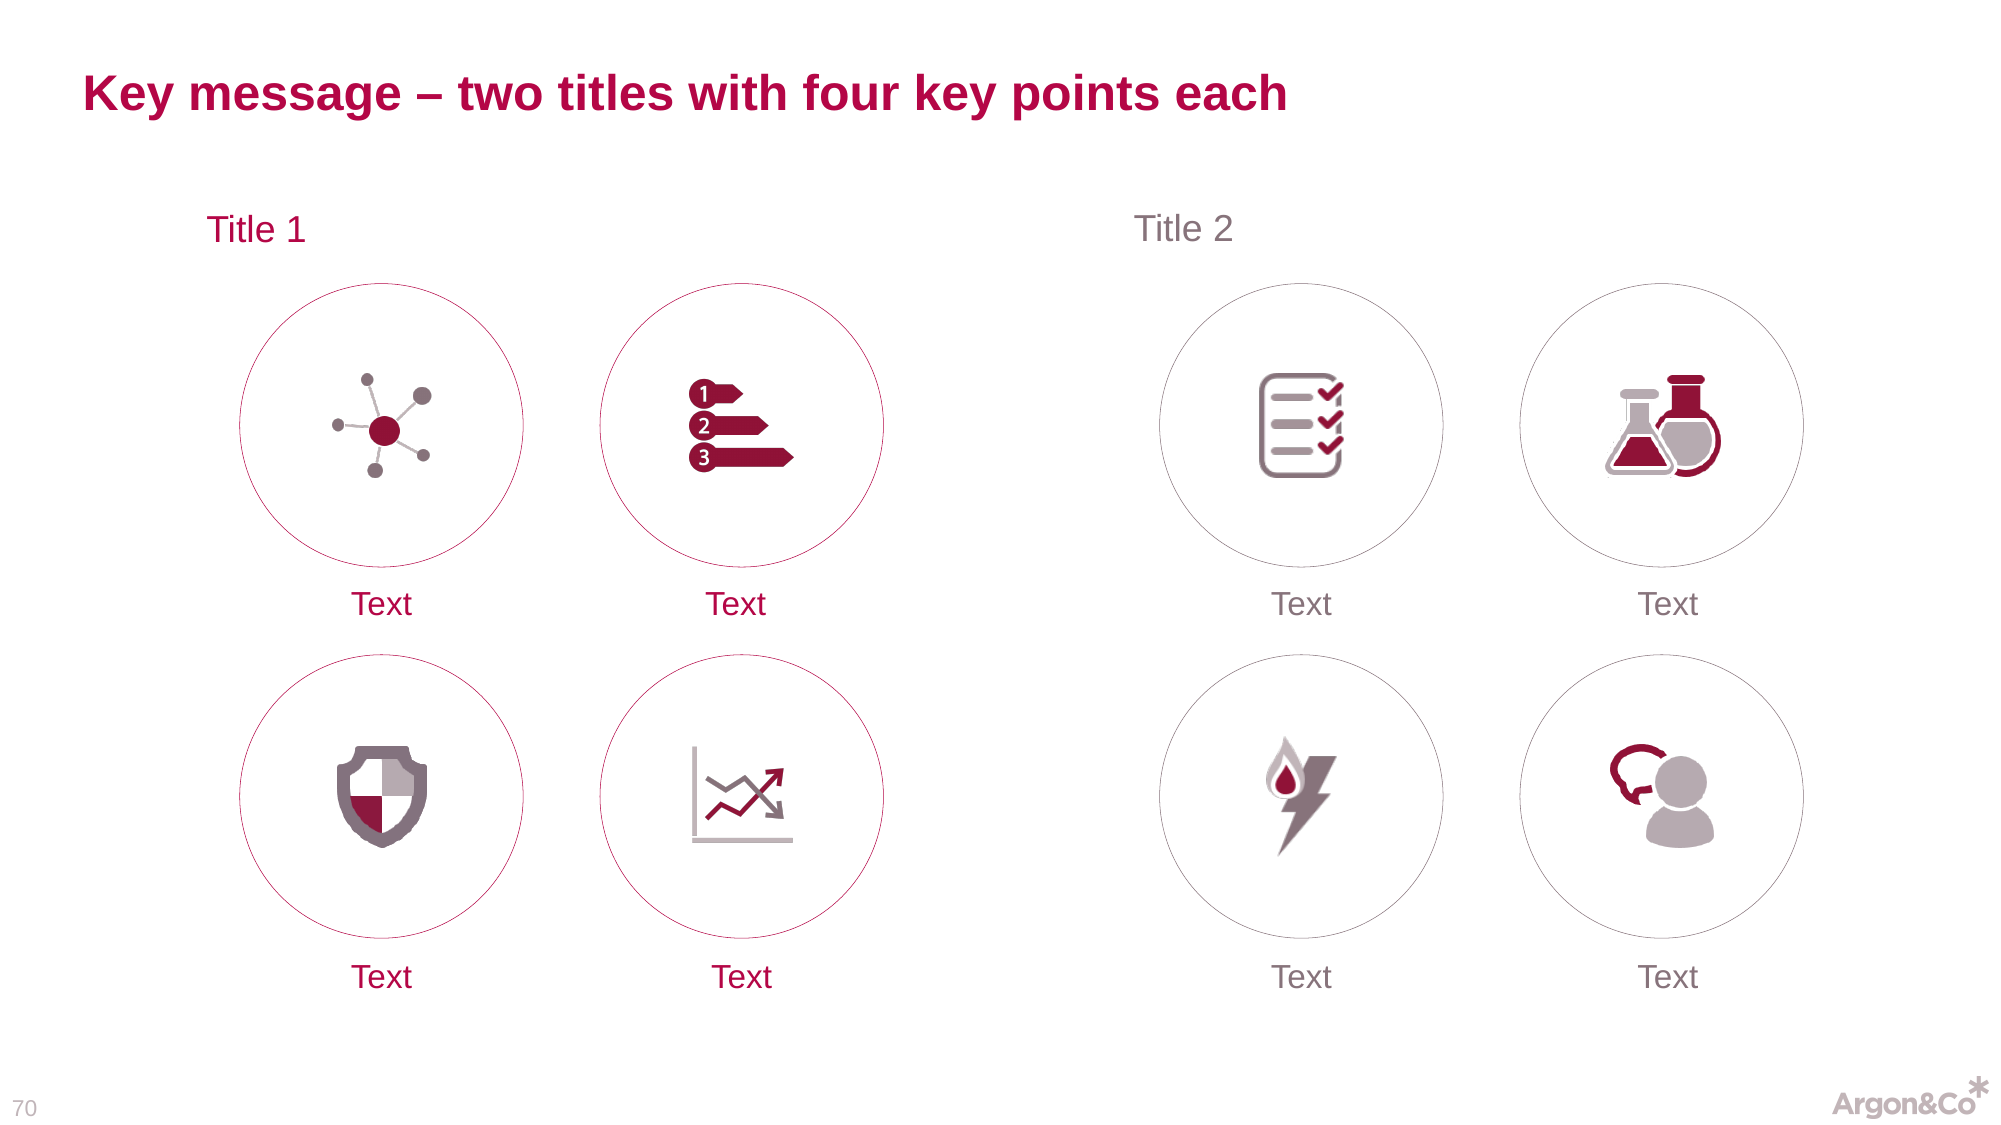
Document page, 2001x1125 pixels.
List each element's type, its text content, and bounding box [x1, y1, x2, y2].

picture [689, 372, 795, 478]
text_box Text [335, 947, 427, 1003]
text_box Text [1256, 947, 1347, 1003]
picture [1256, 372, 1346, 478]
picture [335, 743, 428, 850]
text_box Text [1622, 947, 1714, 1003]
text_box Title 1 [191, 197, 814, 257]
text_box Text [335, 574, 427, 630]
text_box Text [696, 947, 788, 1003]
text_box [597, 281, 886, 570]
picture [686, 743, 797, 850]
picture [1608, 743, 1716, 850]
text_box Text [1256, 574, 1347, 630]
picture [330, 372, 432, 478]
text_box Text [690, 574, 782, 630]
picture [1832, 1076, 1989, 1119]
text_box [1157, 281, 1446, 570]
text_box [1517, 652, 1806, 941]
text_box [597, 652, 886, 941]
title Key message – two titles with four key points each [70, 51, 1932, 129]
text_box [237, 652, 526, 941]
text_box Text [1622, 574, 1714, 630]
picture [1601, 372, 1722, 478]
picture [1264, 733, 1339, 860]
text_box [237, 281, 526, 570]
text_box Title 2 [1118, 196, 1741, 257]
text_box [1517, 281, 1806, 570]
text_box [1157, 652, 1446, 941]
